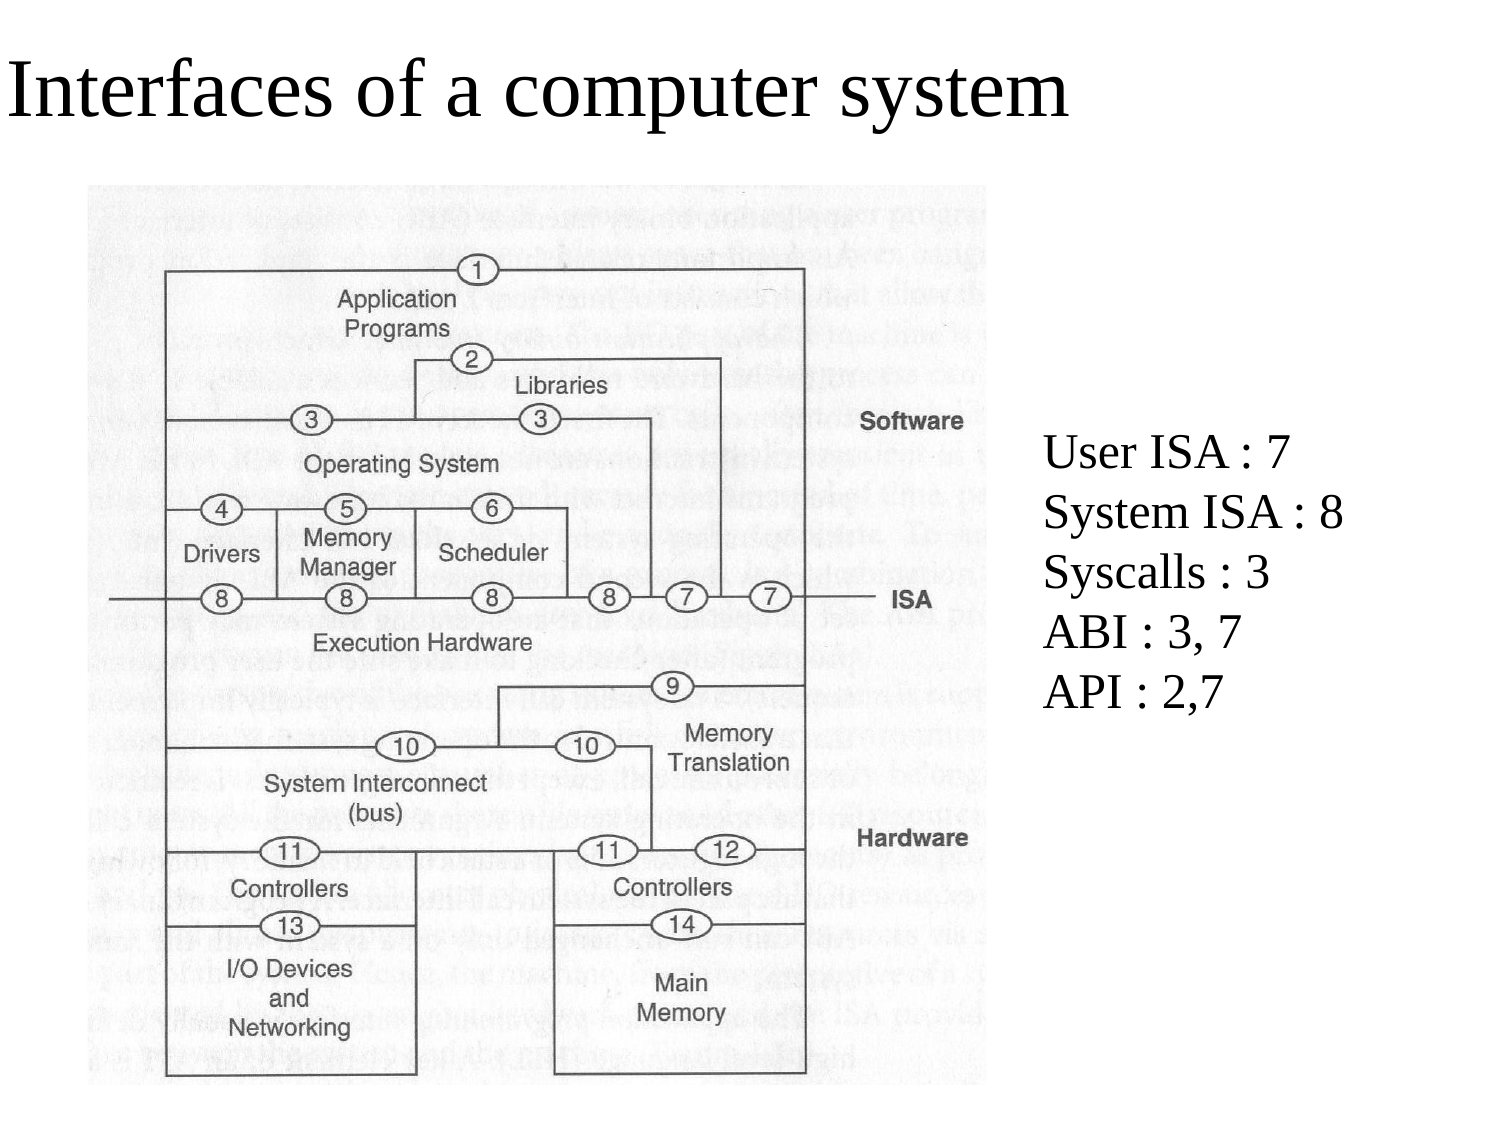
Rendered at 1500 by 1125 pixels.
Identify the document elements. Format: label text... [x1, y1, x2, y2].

picture [87, 185, 987, 1085]
text_box User ISA : 7 System ISA : 8 Syscalls : 3 ABI : 3, 7 API : 2,7 [1035, 411, 1353, 727]
title Interfaces of a computer system [0, 0, 1500, 167]
